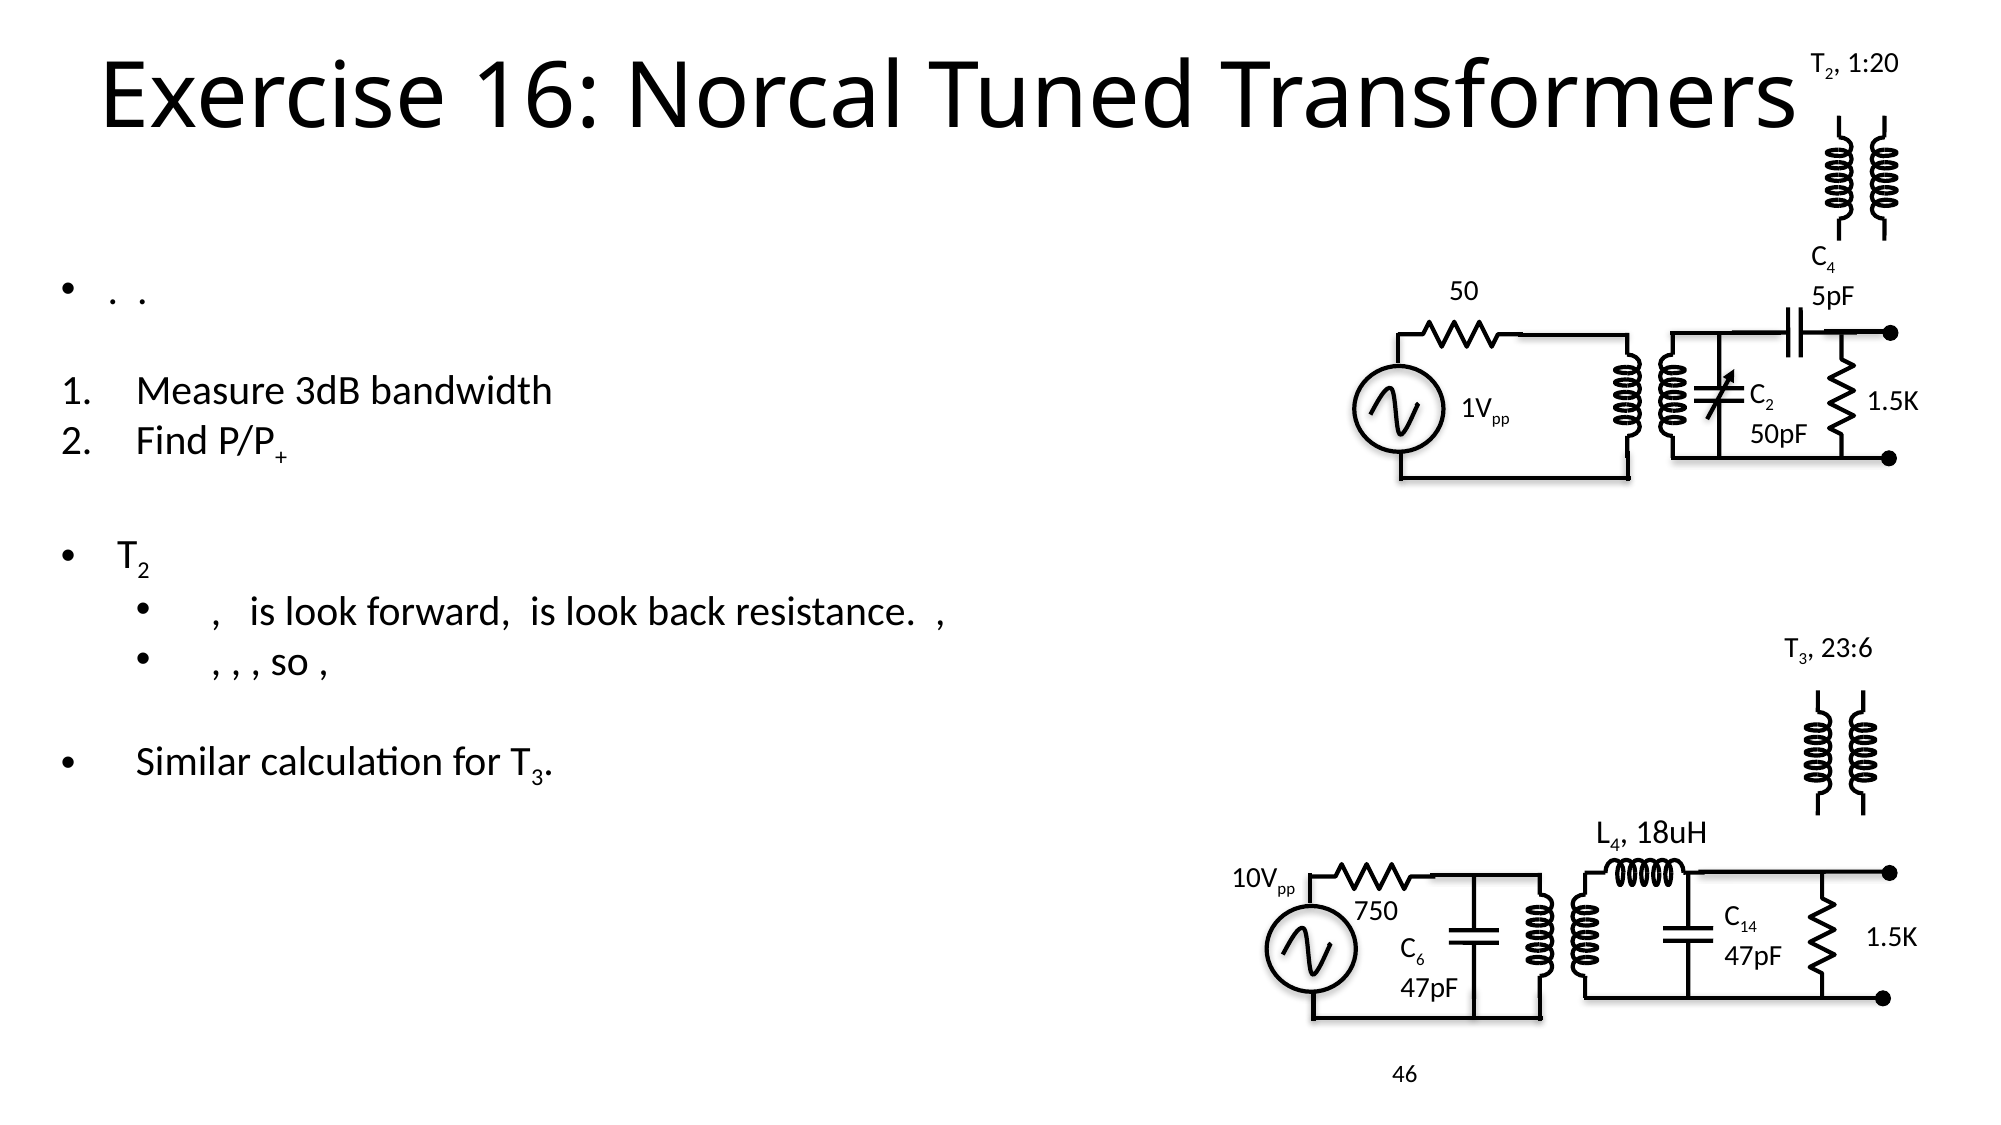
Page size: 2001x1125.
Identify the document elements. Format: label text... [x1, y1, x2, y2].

slide_number 46 [1074, 738, 1425, 1125]
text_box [1776, 620, 1894, 802]
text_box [1354, 229, 1983, 481]
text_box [1803, 35, 1921, 229]
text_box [1224, 802, 1948, 1021]
text_box Exercise 16: Norcal Tuned Transformers [33, 35, 1803, 146]
